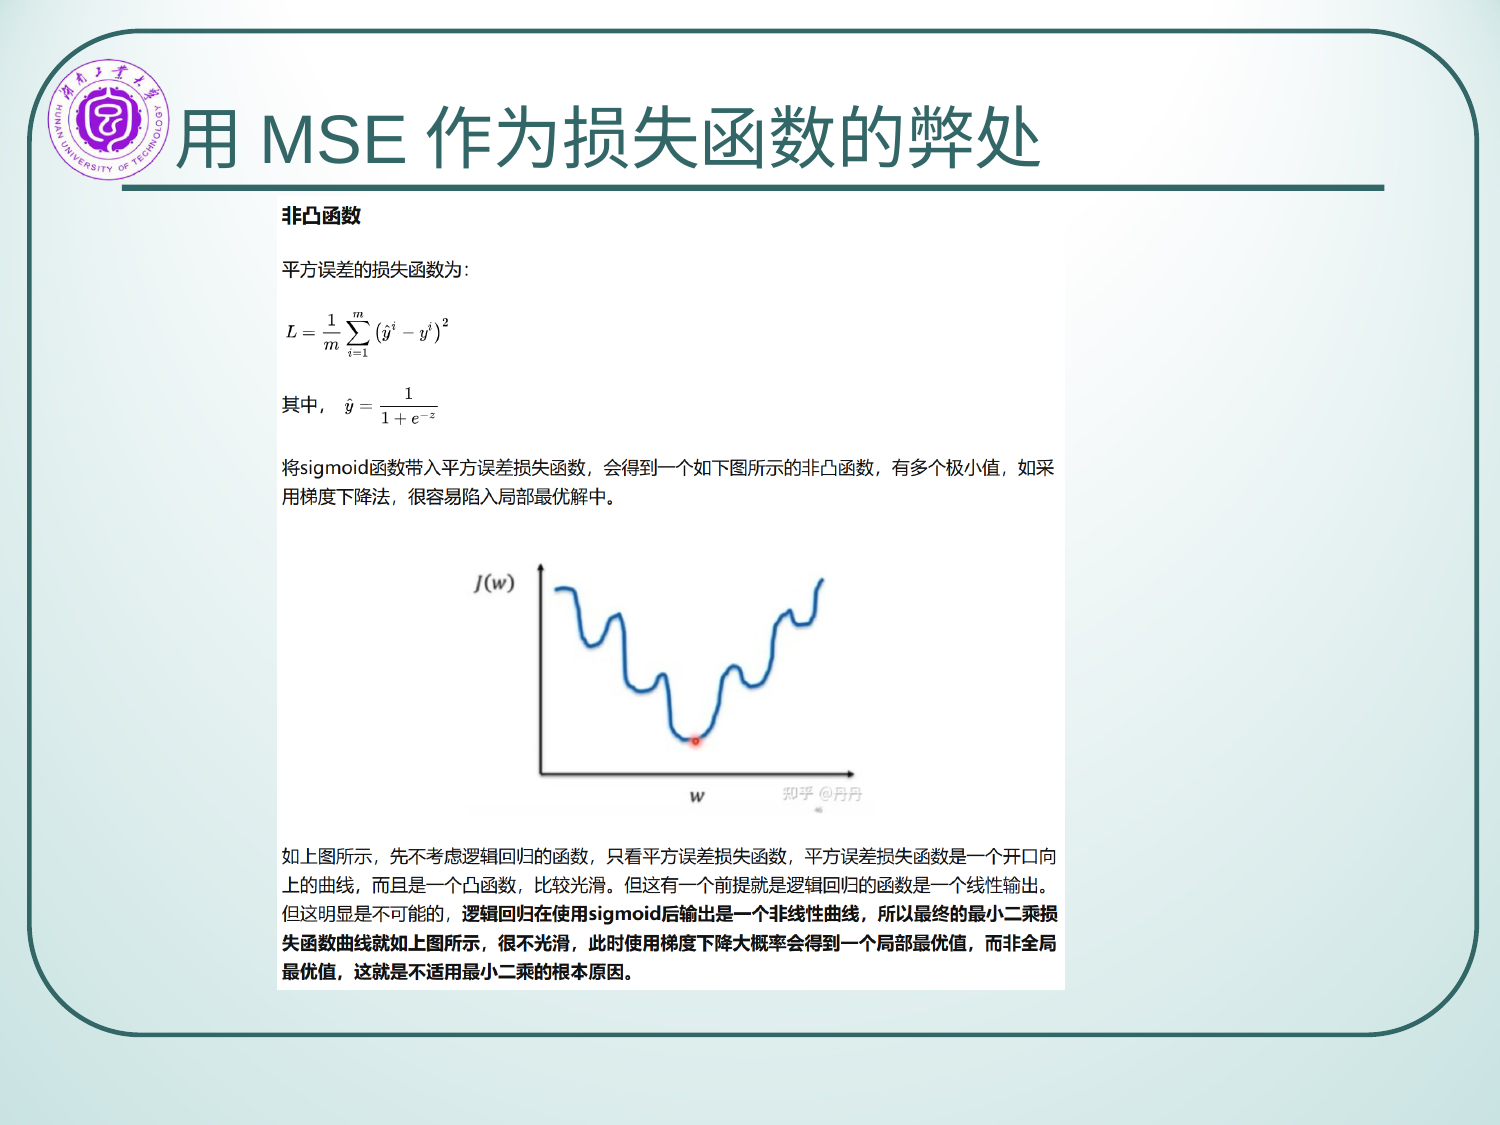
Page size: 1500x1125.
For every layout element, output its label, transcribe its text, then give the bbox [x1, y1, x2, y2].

picture [0, 0, 1500, 1125]
title 用MSE作为损失函数的弊处 [159, 66, 1422, 185]
list [129, 208, 1452, 1017]
